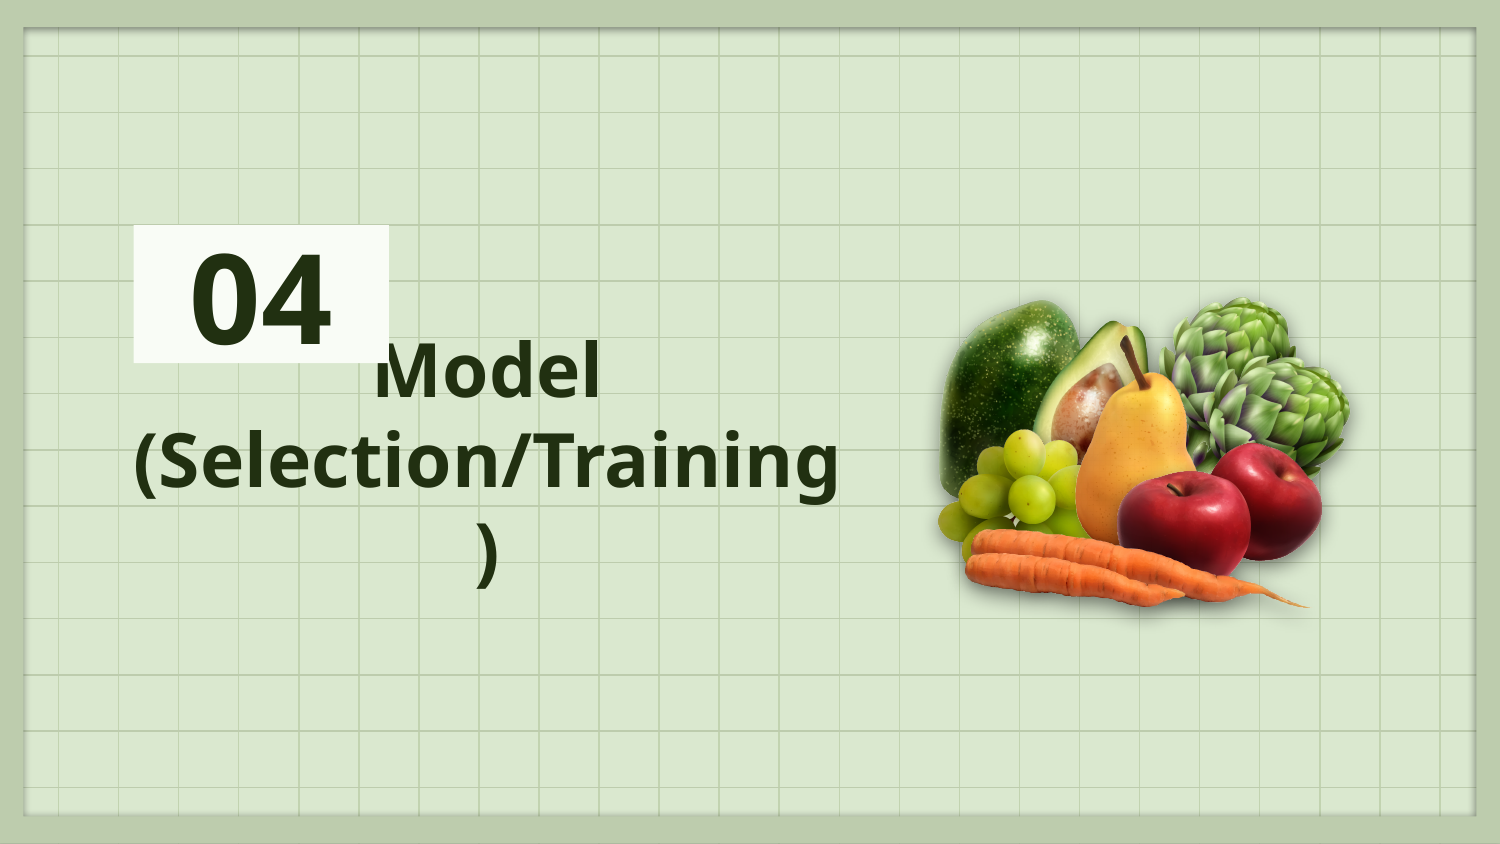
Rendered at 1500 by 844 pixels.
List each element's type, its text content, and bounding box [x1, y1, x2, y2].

title 04 [133, 225, 389, 364]
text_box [857, 218, 1384, 608]
title Model (Selection/Training) [118, 396, 852, 608]
